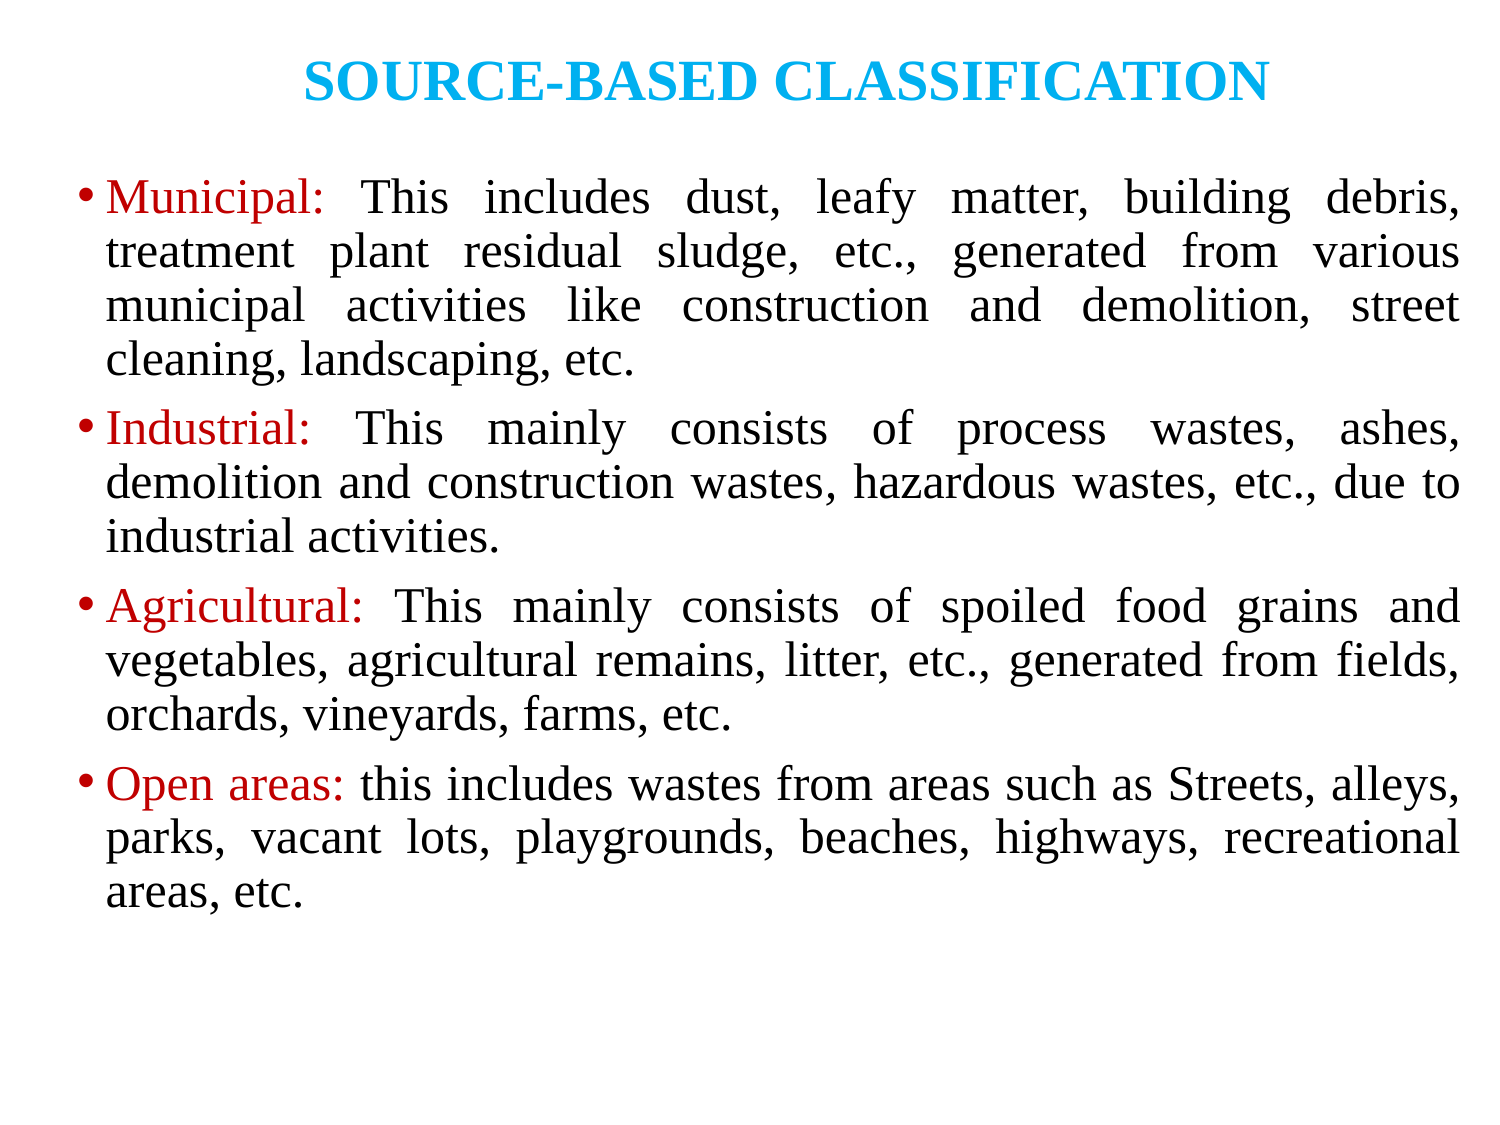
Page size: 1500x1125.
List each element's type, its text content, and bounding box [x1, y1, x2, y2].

list Municipal: This includes dust, leafy matter, building debris, treatment plant residual sludge, etc., generated from various municipal activities like construction and demolition, street cleaning, landscaping, etc. Industrial: This mainly consists of process wastes, ashes, demolition and construction wastes, hazardous wastes, etc., due to industrial activities. Agricultural: This mainly consists of spoiled food grains and vegetables, agricultural remains, litter, etc., generated from fields, orchards, vineyards, farms, etc. Open areas: this includes wastes from areas such as Streets, alleys, parks, vacant lots, playgrounds, beaches, highways, recreational areas, etc. [62, 162, 1477, 1079]
text_box SOURCE-BASED CLASSIFICATION [288, 35, 1301, 120]
